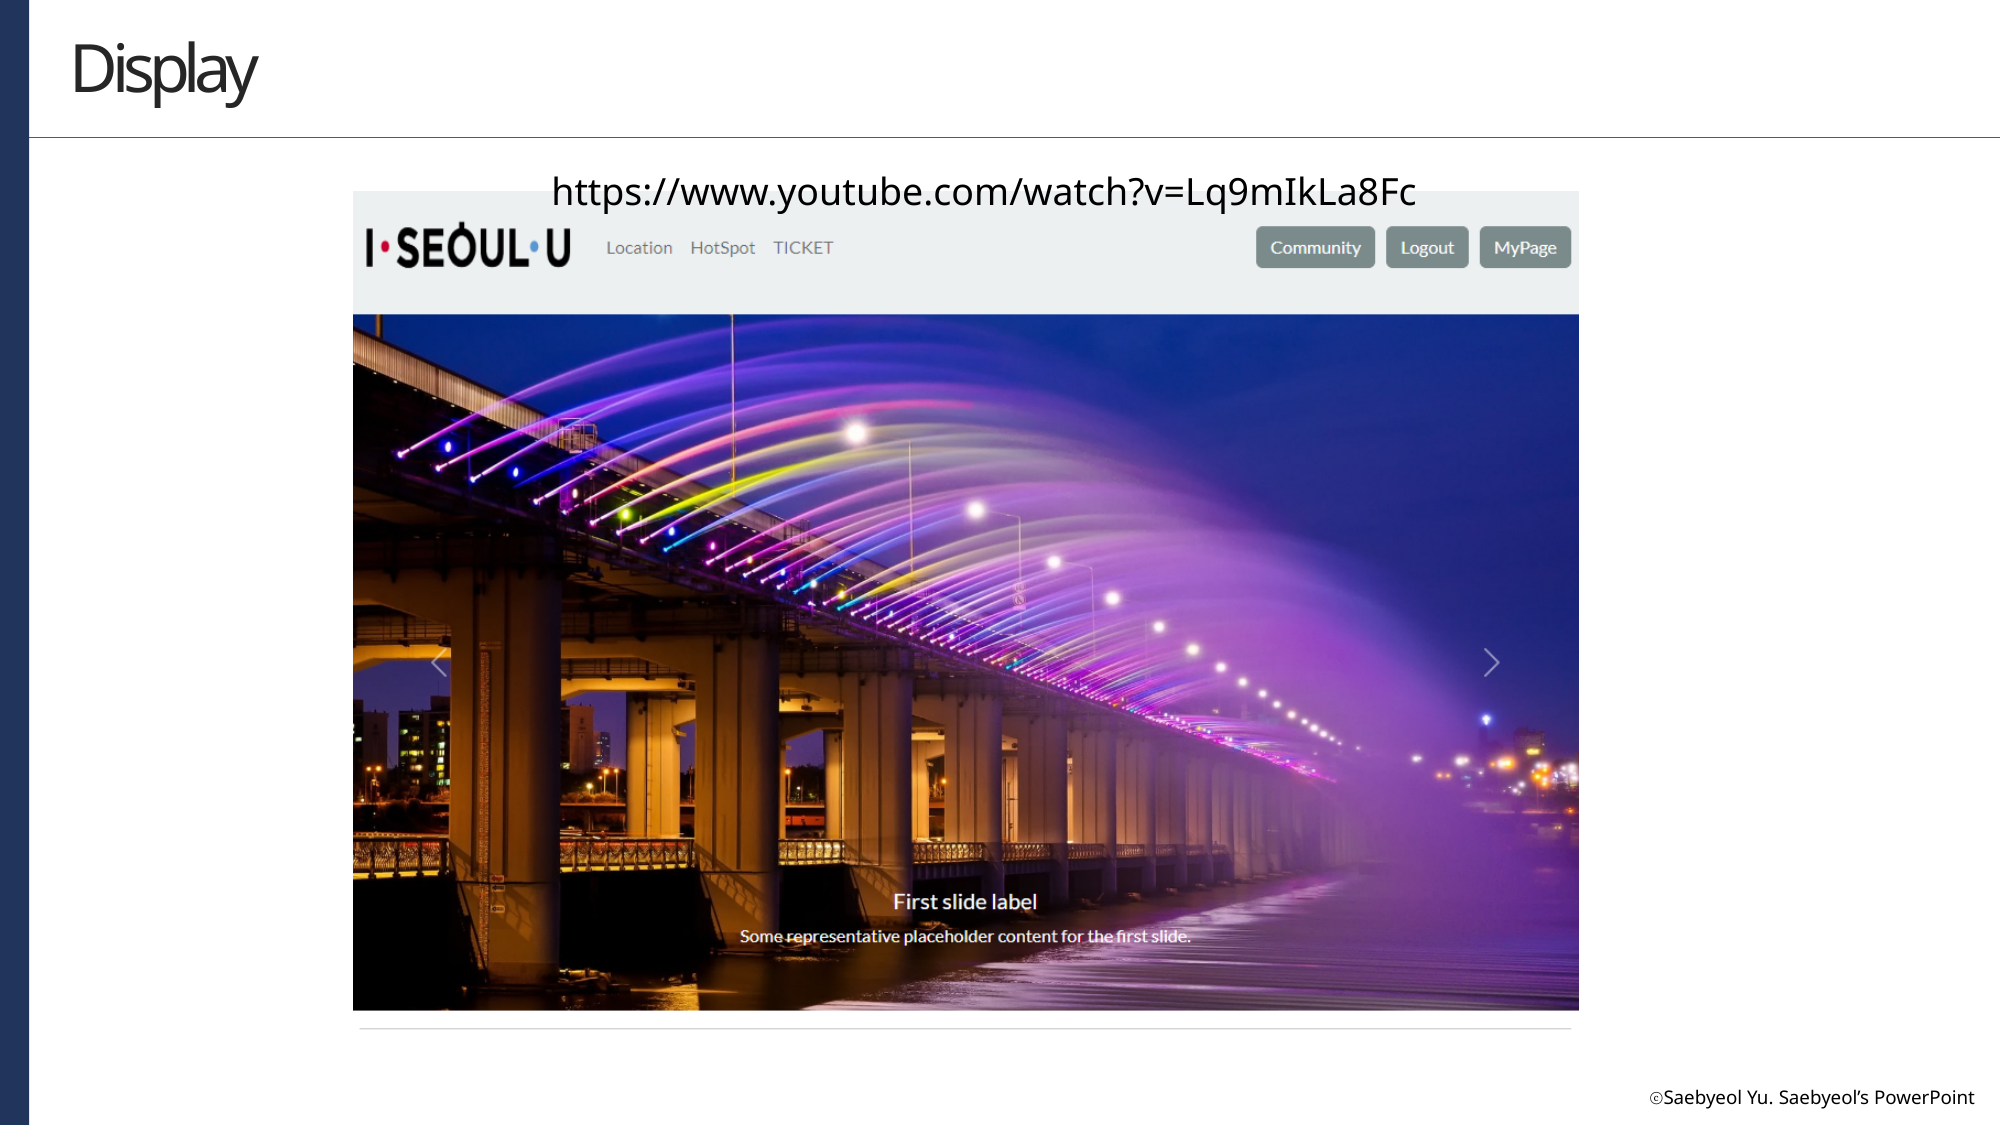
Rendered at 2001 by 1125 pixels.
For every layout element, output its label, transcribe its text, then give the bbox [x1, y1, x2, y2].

text_box [0, 0, 30, 1125]
text_box Display [55, 18, 276, 113]
text_box https://www.youtube.com/watch?v=Lq9mIkLa8Fc [536, 161, 1433, 191]
picture [353, 191, 1579, 1047]
